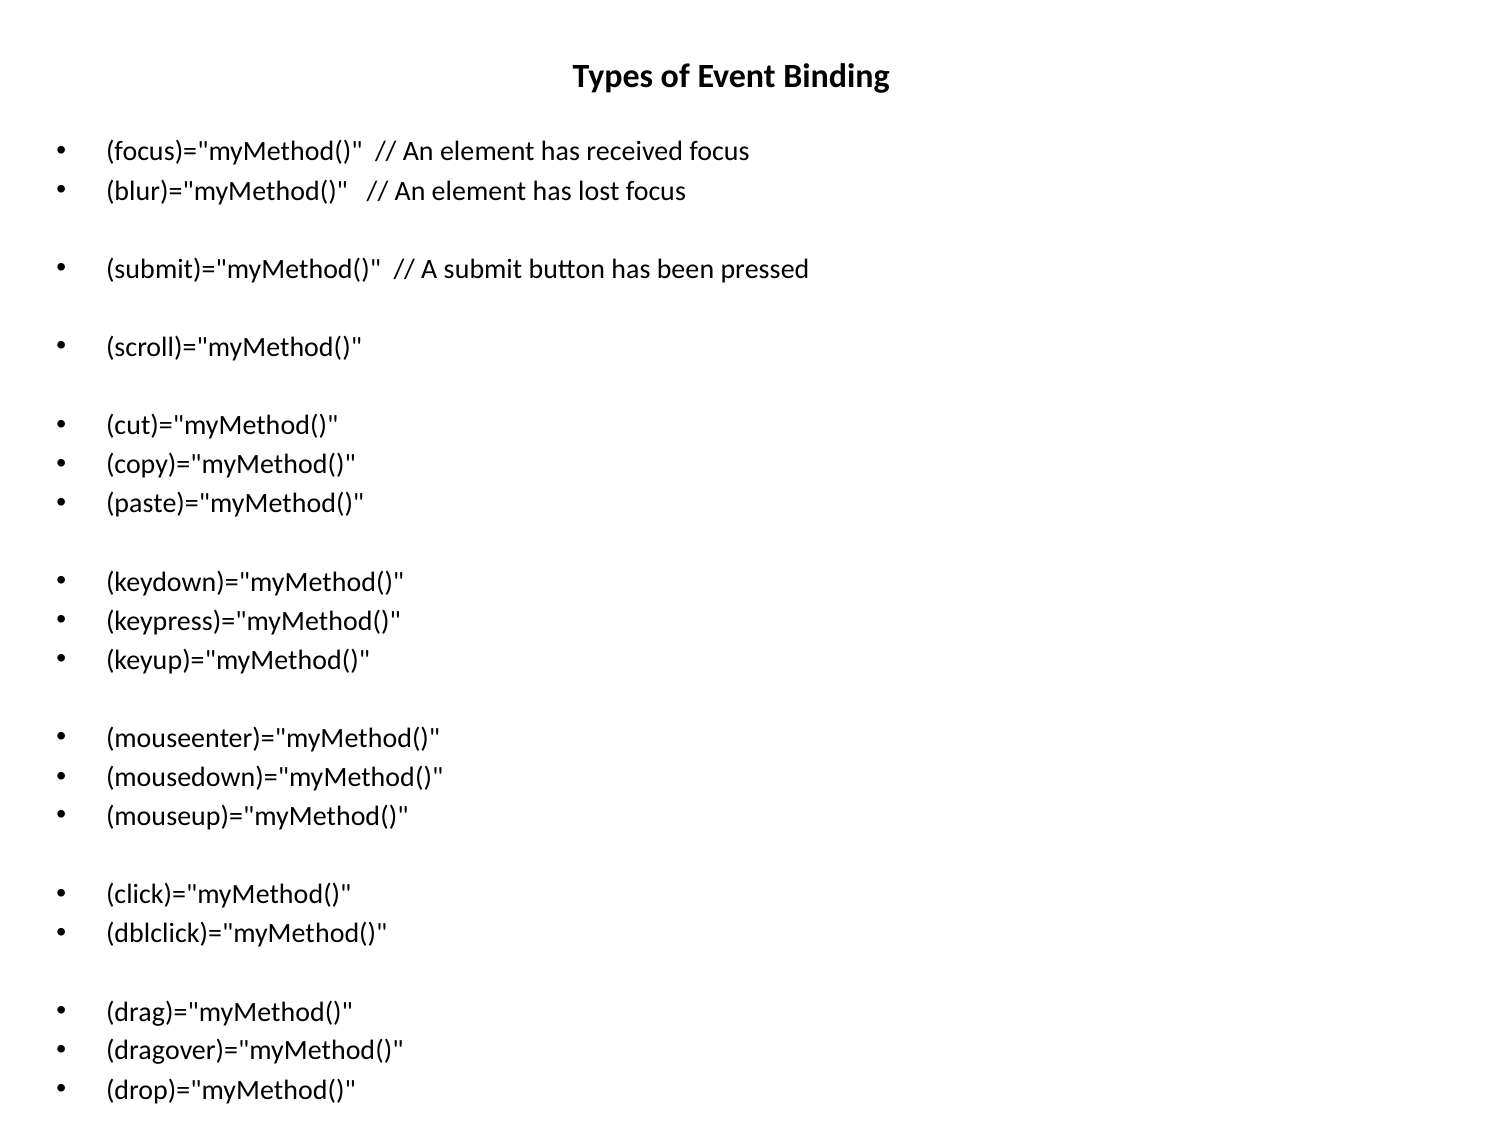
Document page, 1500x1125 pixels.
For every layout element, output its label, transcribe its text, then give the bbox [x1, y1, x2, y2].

list (focus)="myMethod()" // An element has received focus (blur)="myMethod()" // An element has lost focus (submit)="myMethod()" // A submit button has been pressed (scroll)="myMethod()" (cut)="myMethod()" (copy)="myMethod()" (paste)="myMethod()" (keydown)="myMethod()" (keypress)="myMethod()" (keyup)="myMethod()" (mouseenter)="myMethod()" (mousedown)="myMethod()" (mouseup)="myMethod()" (click)="myMethod()" (dblclick)="myMethod()" (drag)="myMethod()" (dragover)="myMethod()" (drop)="myMethod()" [41, 125, 1483, 1125]
title Types of Event Binding [75, 45, 1388, 102]
